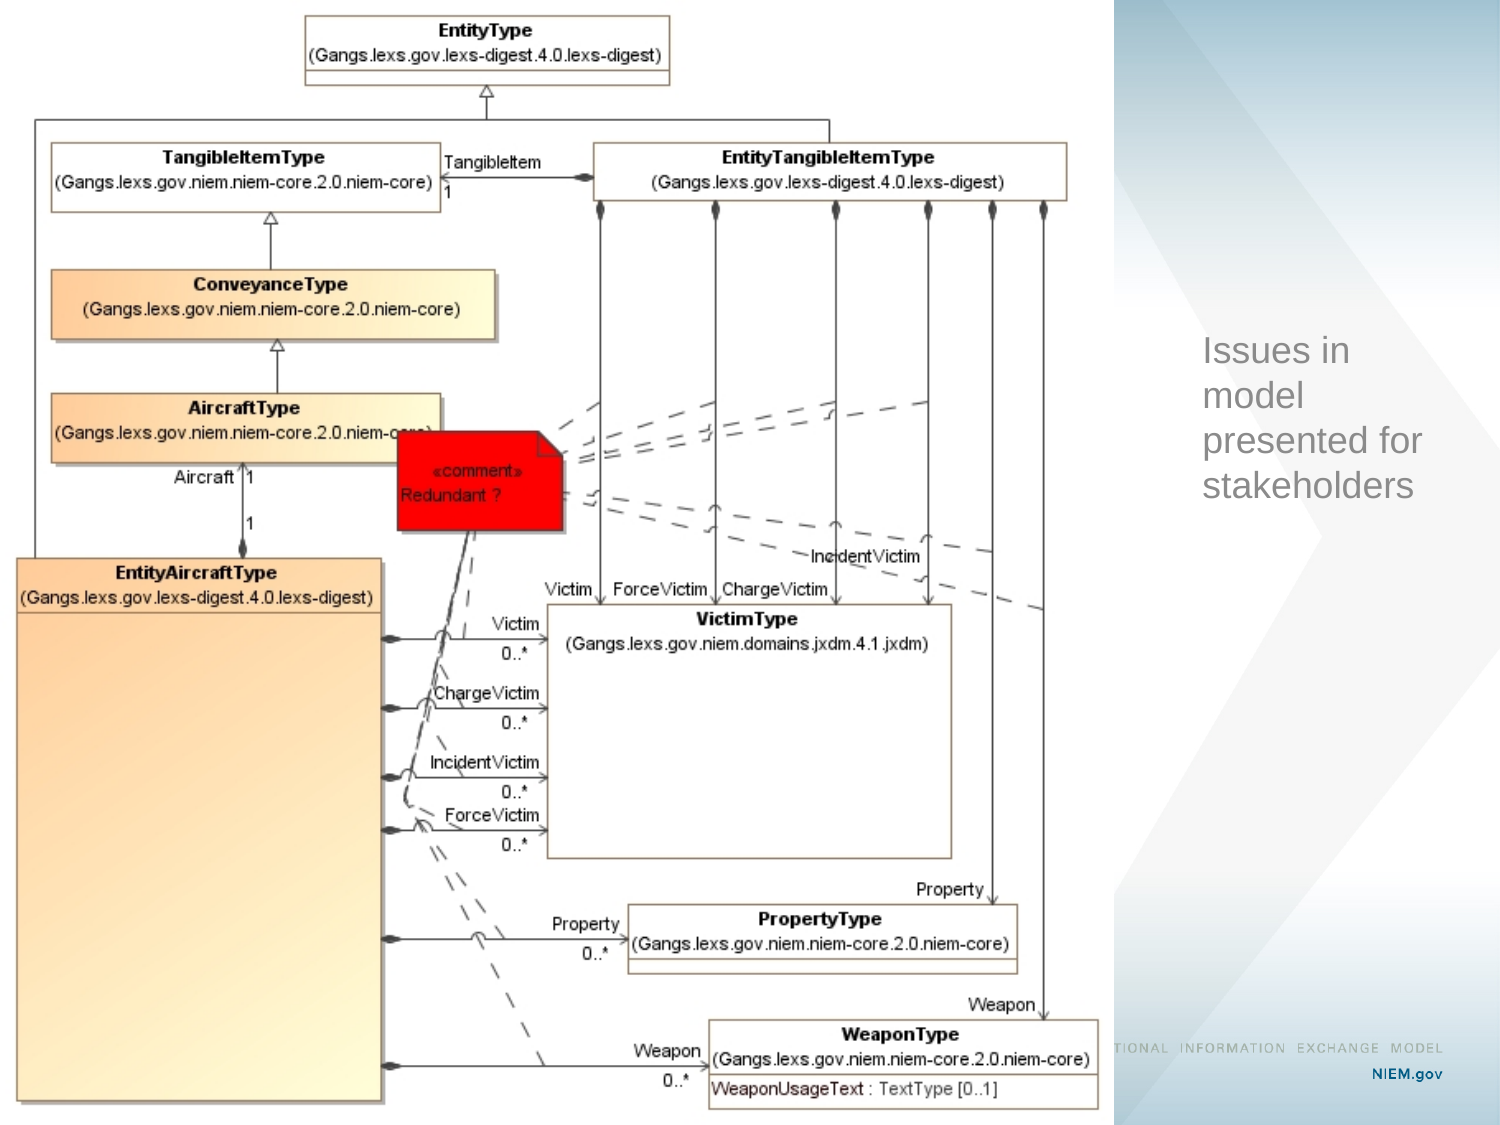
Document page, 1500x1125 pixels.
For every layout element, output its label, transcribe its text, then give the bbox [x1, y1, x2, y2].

text_box Issues in model presented for stakeholders [1187, 318, 1464, 513]
picture [0, 0, 1500, 1125]
